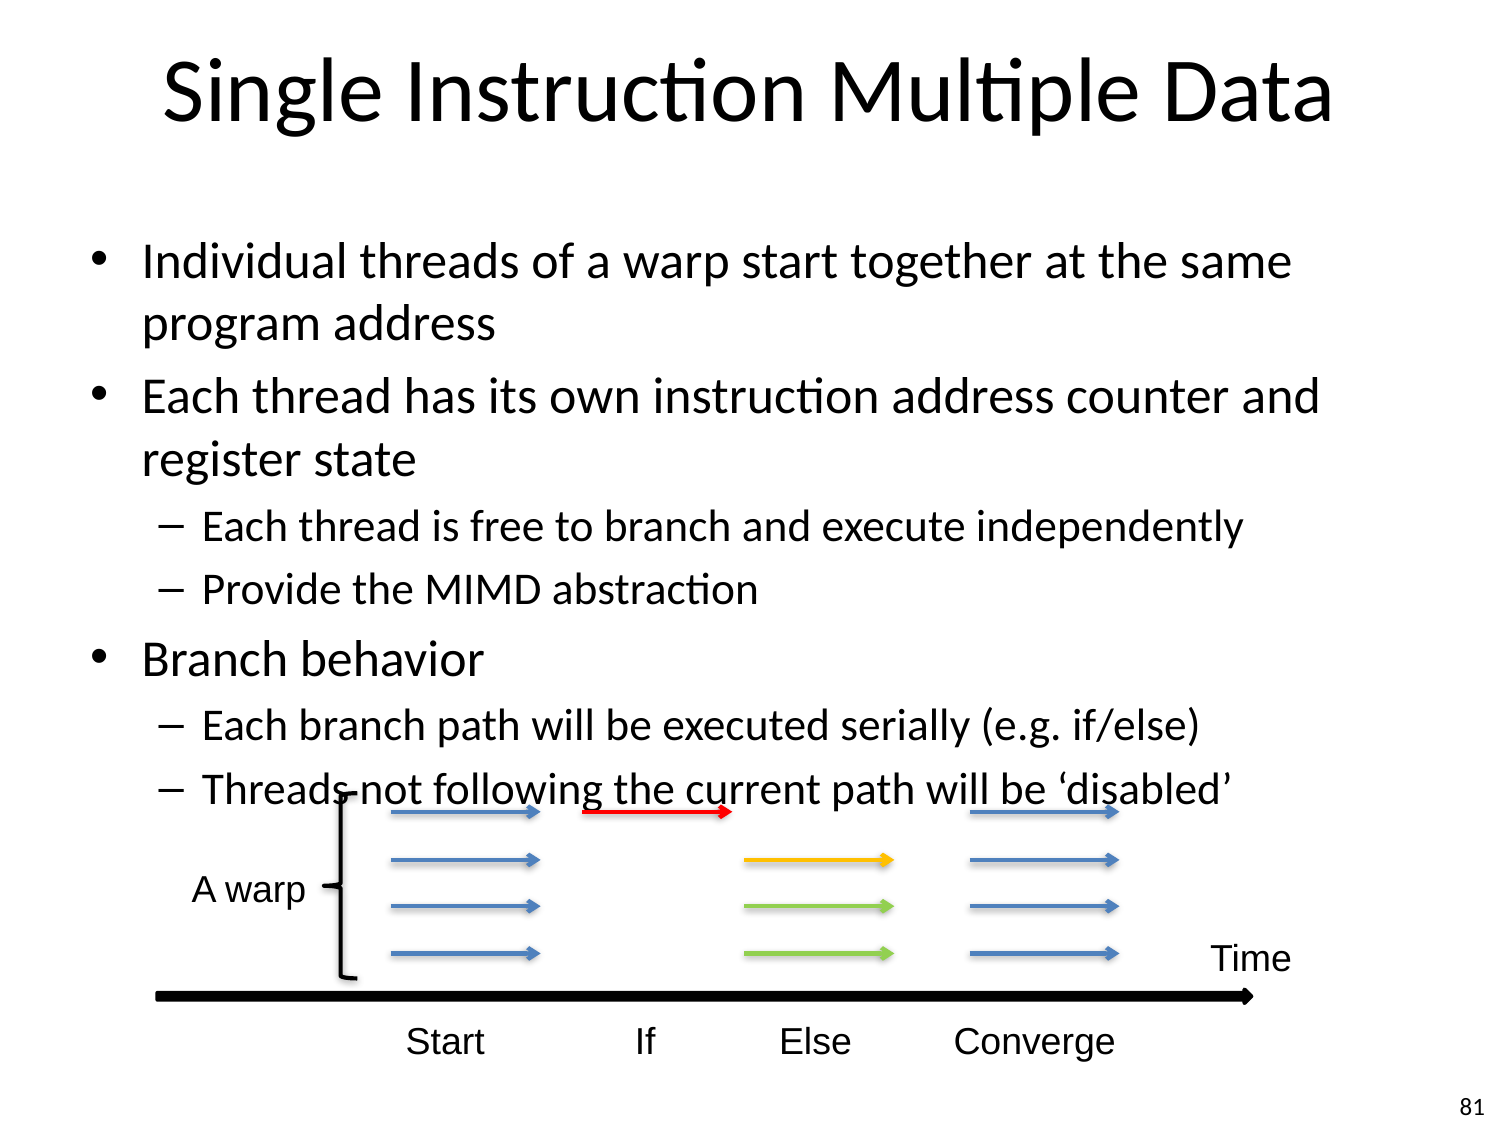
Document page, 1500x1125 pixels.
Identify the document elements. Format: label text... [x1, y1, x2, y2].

text_box Time [1195, 926, 1307, 986]
text_box [155, 987, 1254, 1005]
text_box [321, 791, 358, 981]
text_box Converge [938, 1009, 1131, 1070]
text_box A warp [176, 858, 321, 918]
text_box Start [390, 1009, 500, 1070]
list Individual threads of a warp start together at the same program address Each thread has its own instruction address counter and register state Each thread is free to branch and execute independently Provide the MIMD abstraction Branch behavior Each branch path will be executed serially (e.g. if/else) Threads not following the current path will be ‘disabled’ [75, 218, 1425, 826]
slide_number 81 [1149, 1085, 1500, 1125]
title Single Instruction Multiple Data [75, 16, 1425, 152]
text_box Else [764, 1009, 867, 1070]
text_box If [620, 1009, 671, 1070]
